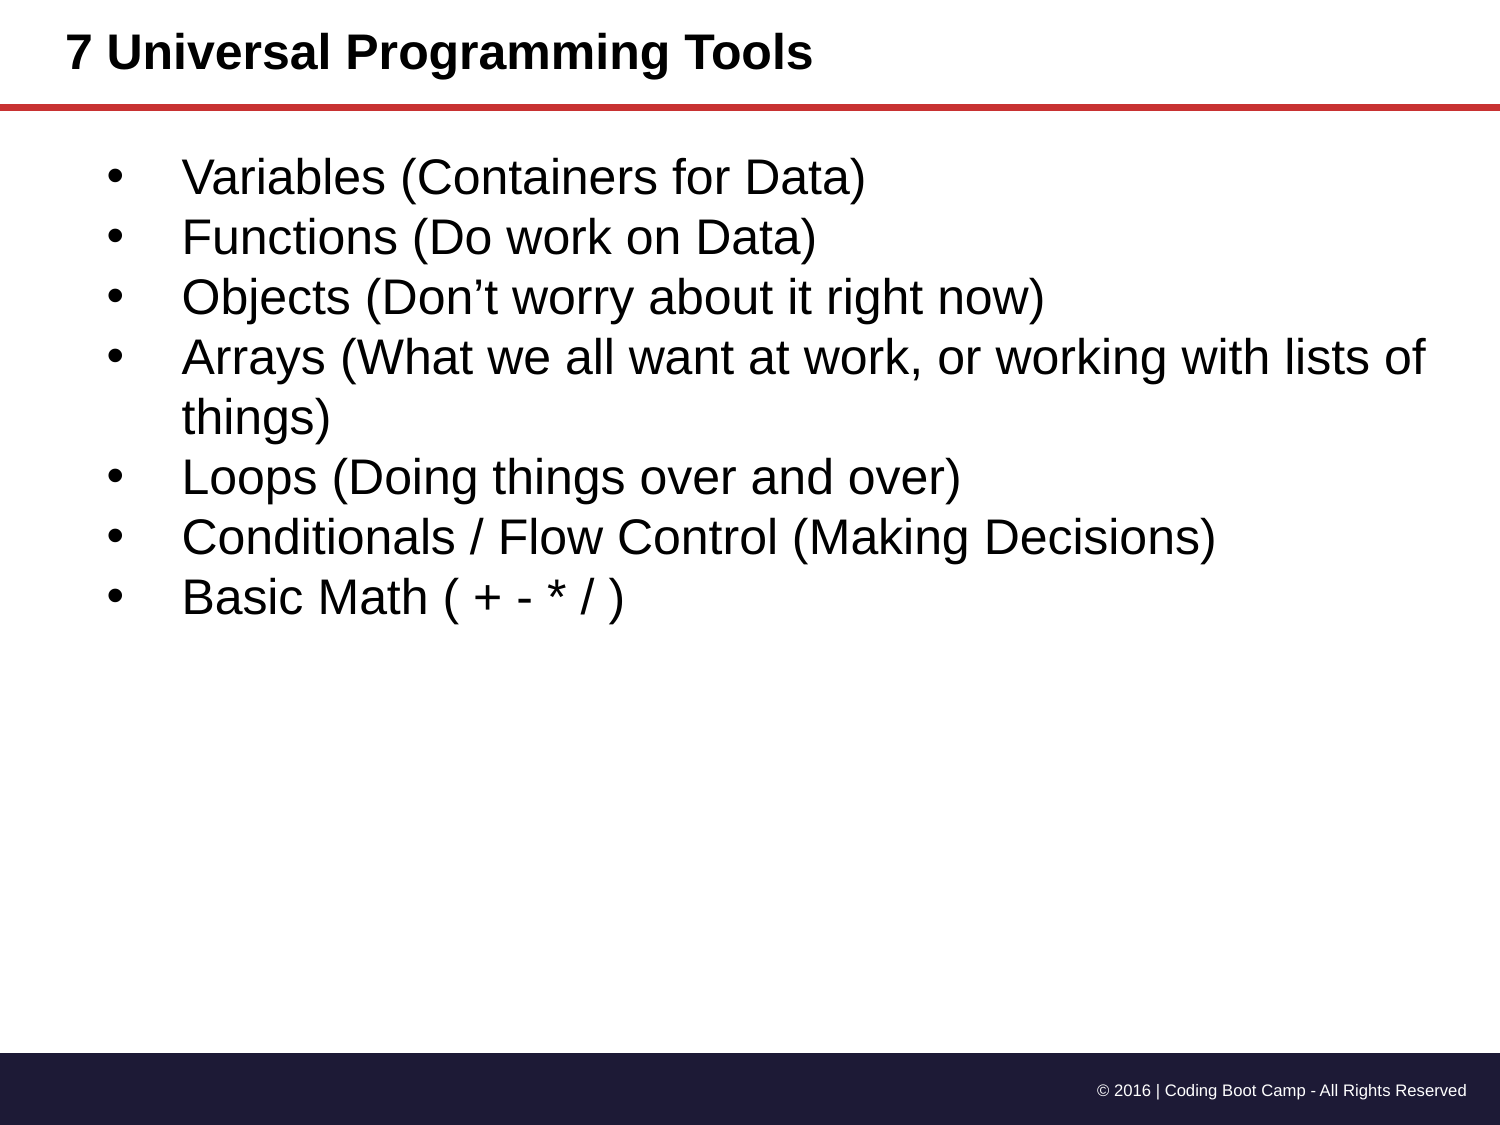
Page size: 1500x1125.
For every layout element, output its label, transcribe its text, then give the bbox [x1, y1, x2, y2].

text_box Variables (Containers for Data) Functions (Do work on Data) Objects (Don’t worry about it right now) Arrays (What we all want at work, or working with lists of things) Loops (Doing things over and over) Conditionals / Flow Control (Making Decisions) Basic Math ( + - * / ) [54, 137, 1488, 938]
title 7 Universal Programming Tools [50, 0, 948, 108]
